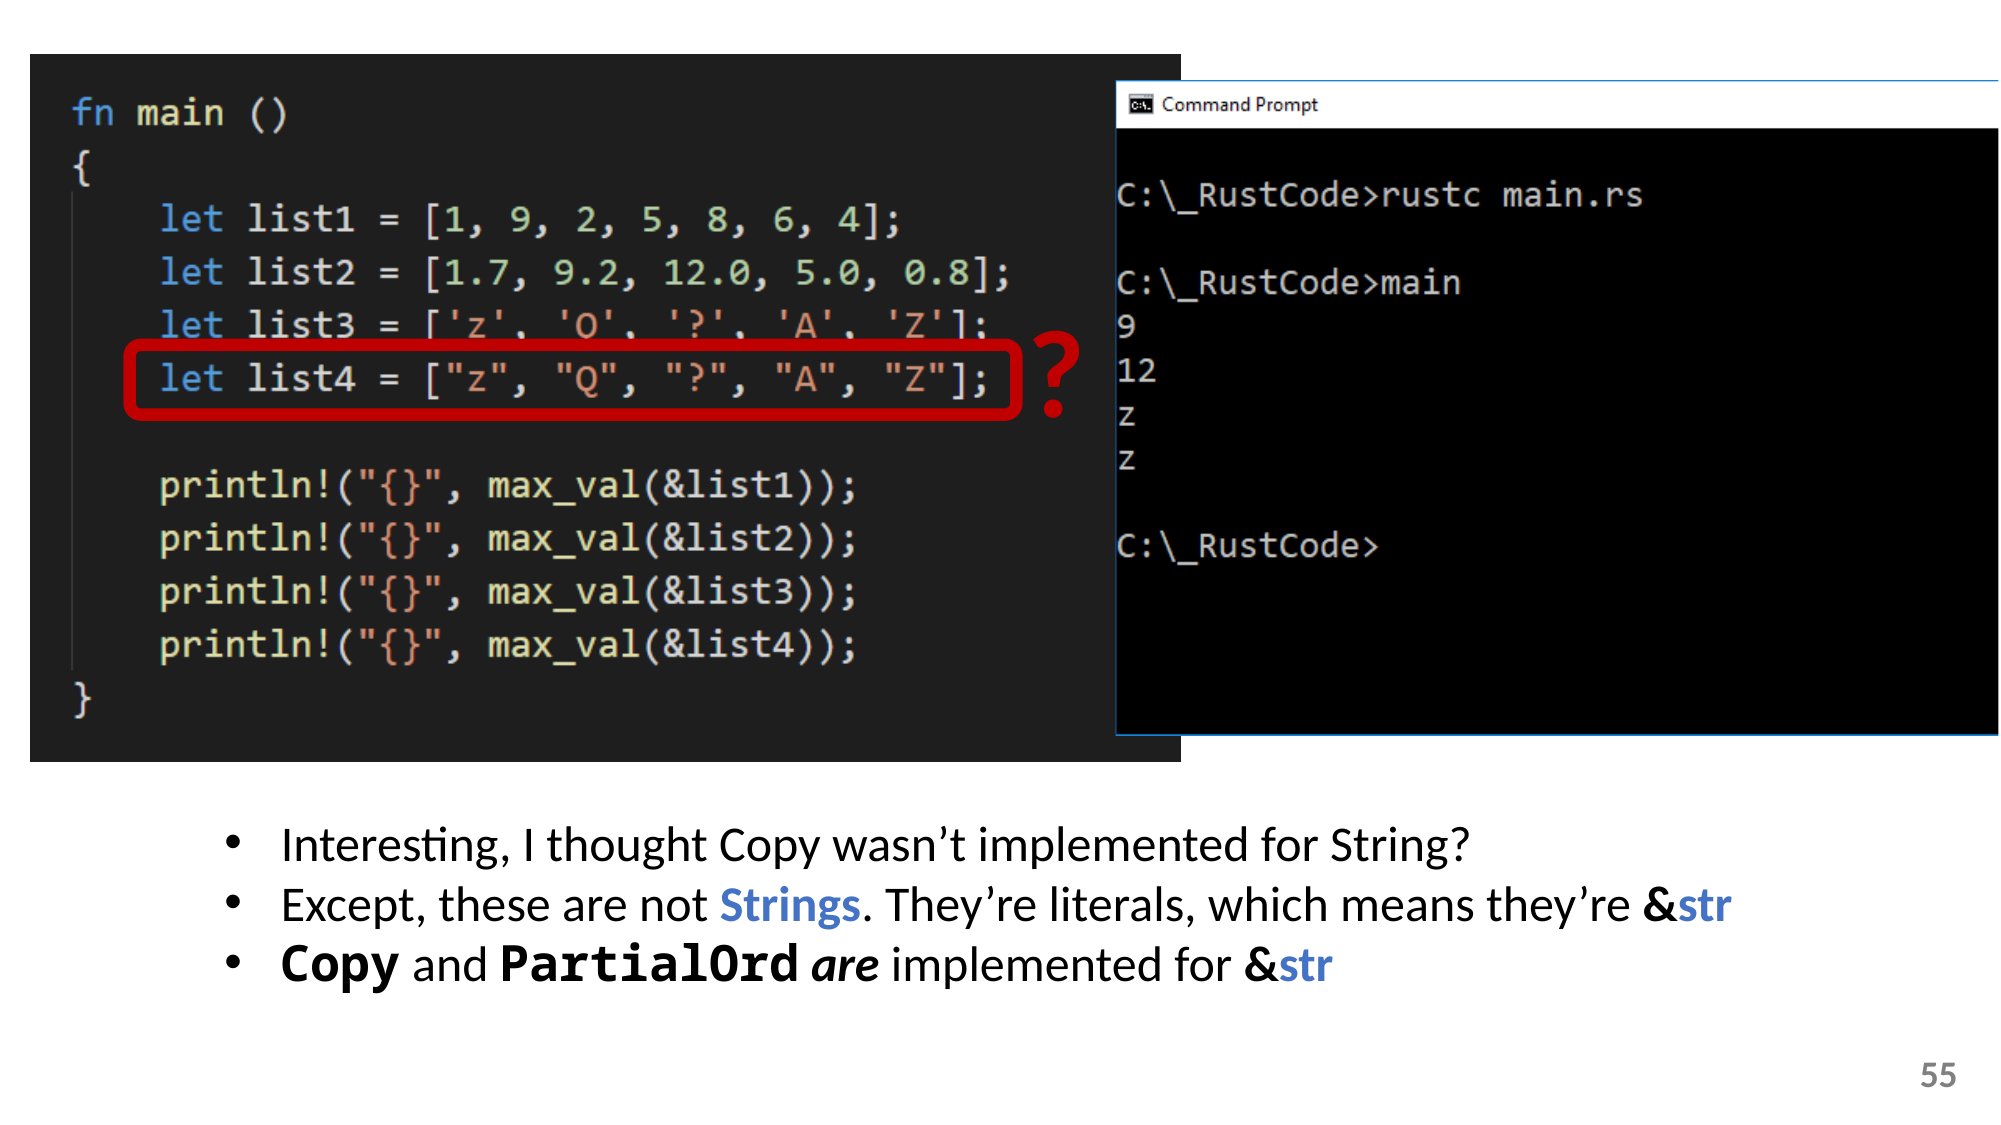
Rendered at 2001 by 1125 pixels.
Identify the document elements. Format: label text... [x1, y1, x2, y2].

slide_number 55 [1522, 1042, 1973, 1103]
picture [30, 54, 1999, 762]
text_box Interesting, I thought Copy wasn’t implemented for String? Except, these are not Strings. They’re literals, which means they’re &str Copy and PartialOrd are implemented for &str [209, 804, 1824, 999]
